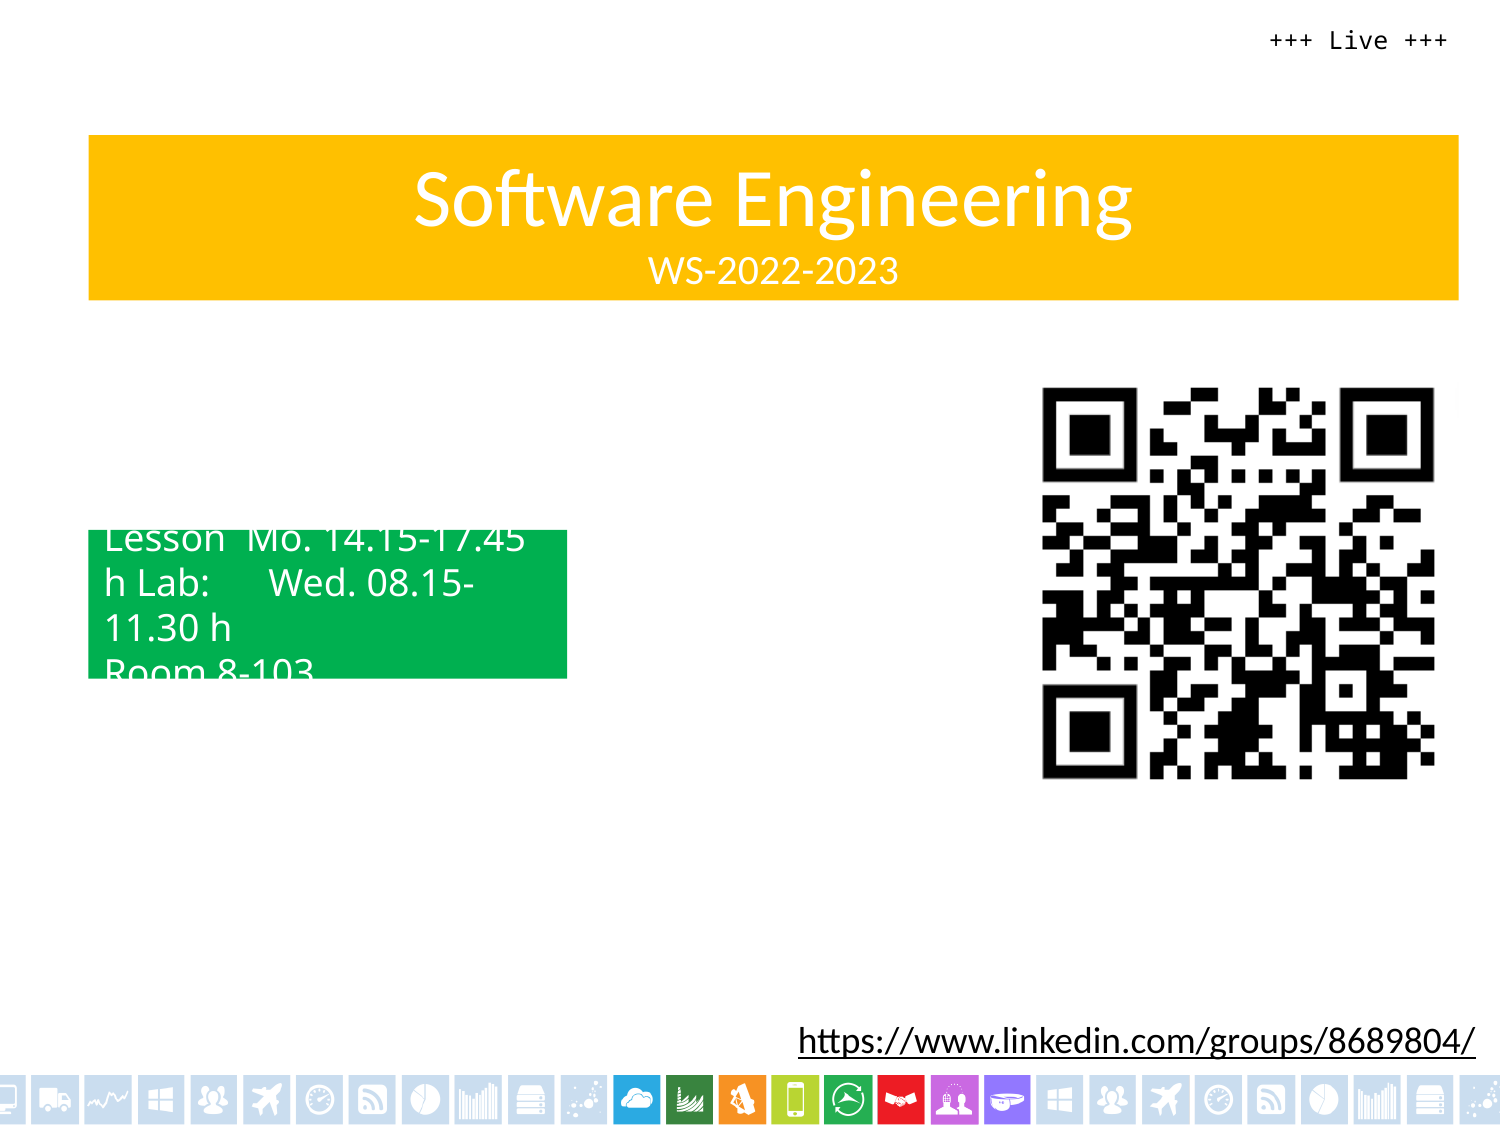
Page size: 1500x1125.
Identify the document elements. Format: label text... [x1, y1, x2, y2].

text_box +++ Live +++ +++ Live +++ +++ Live +++ [1261, 16, 1500, 62]
picture [1025, 373, 1459, 794]
text_box https://www.linkedin.com/groups/8689804/ [790, 1008, 1493, 1069]
picture [0, 1075, 1500, 1125]
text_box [88, 504, 568, 704]
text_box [88, 134, 1459, 301]
